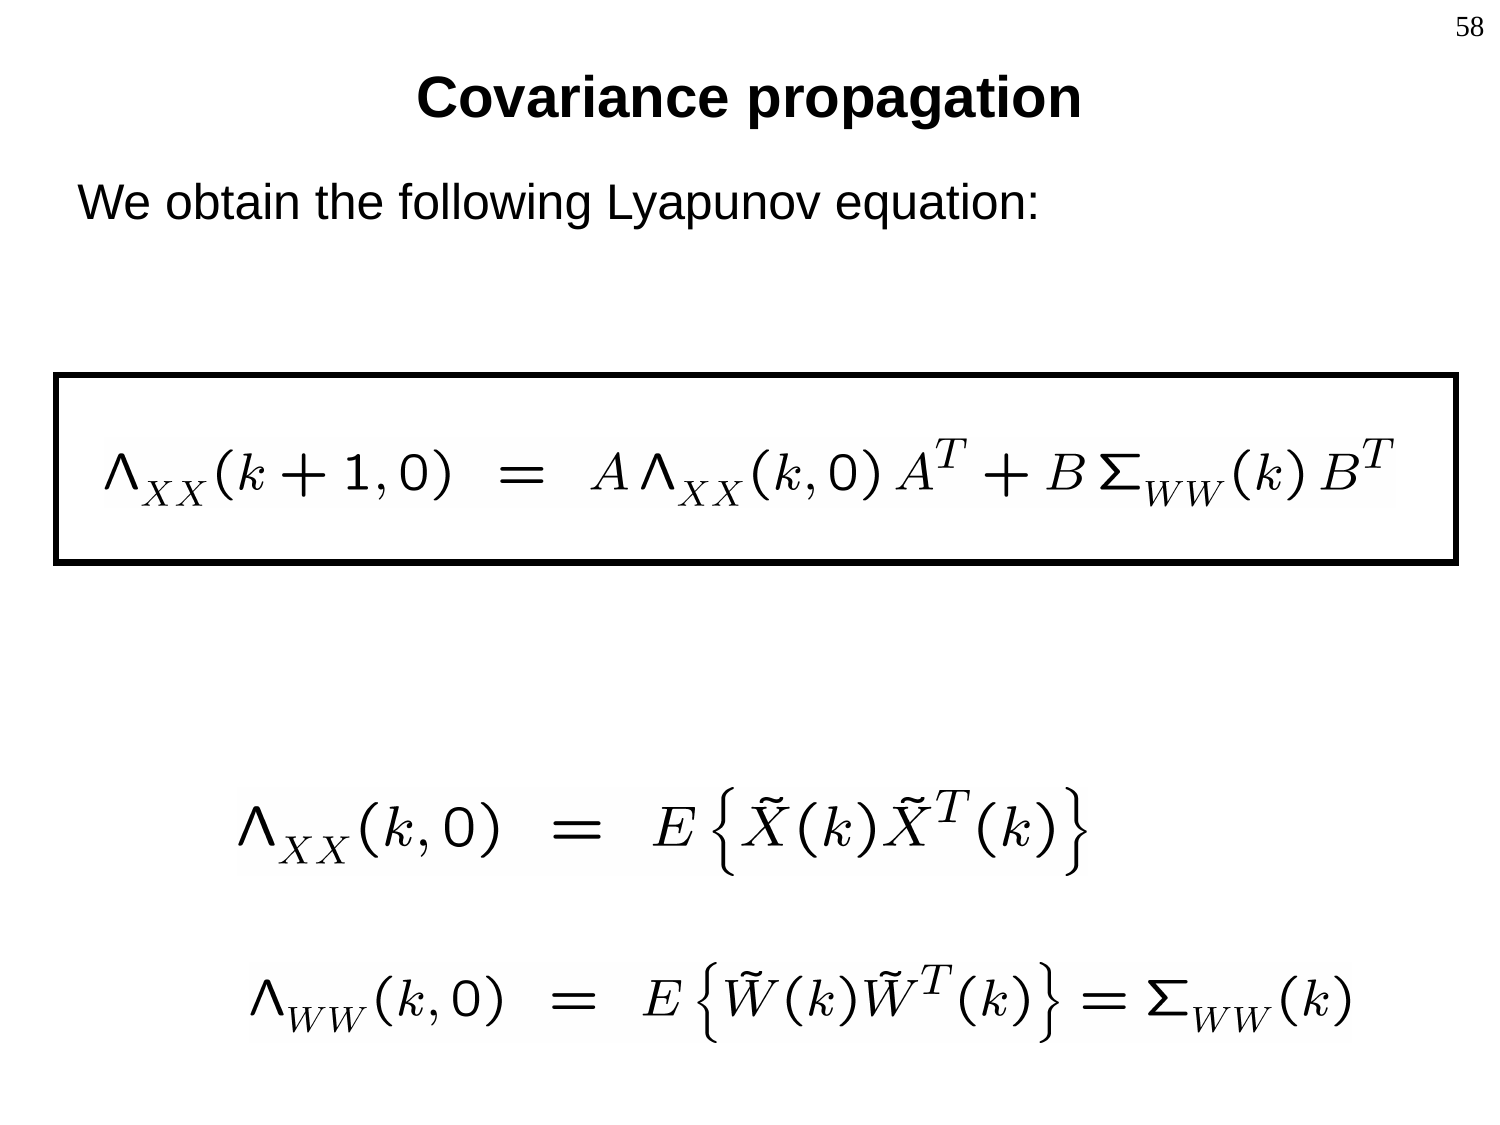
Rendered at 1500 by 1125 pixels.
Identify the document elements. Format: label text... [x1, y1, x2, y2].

picture [249, 962, 1352, 1044]
picture [104, 437, 1396, 509]
title Covariance propagation [112, 0, 1388, 162]
slide_number 58 [1388, 0, 1500, 76]
text_box [56, 375, 1457, 563]
text_box We obtain the following Lyapunov equation: [62, 162, 1450, 375]
picture [237, 787, 1088, 876]
